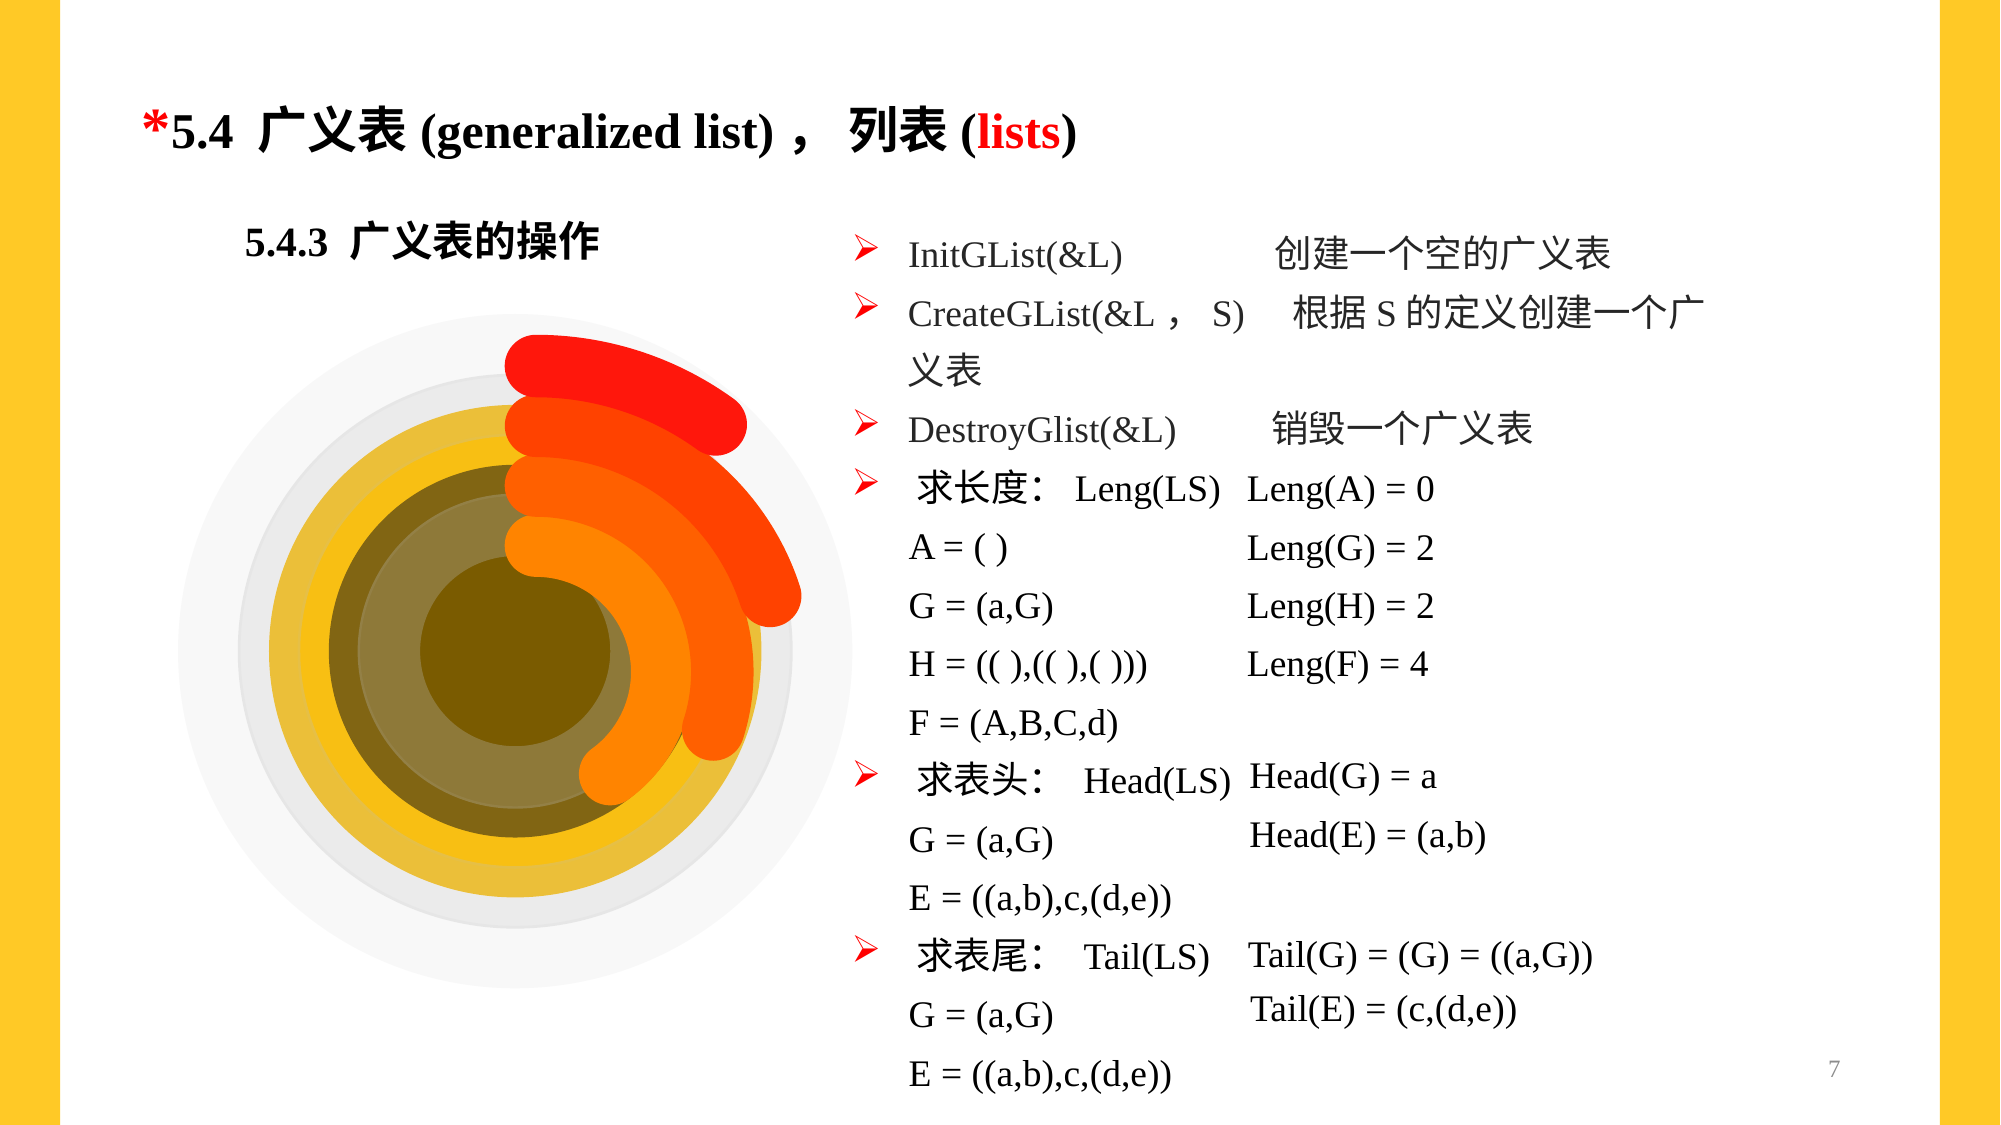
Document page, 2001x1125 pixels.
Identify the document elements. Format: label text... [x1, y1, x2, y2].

text_box InitGList(&L) 创建一个空的广义表 CreateGList(&L，S) 根据S的定义创建一个广义表 DestroyGlist(&L) 销毁一个广义表 求长度：Leng(LS) A = ( ) G = (a,G) H = (( ),(( ),( ))) F = (A,B,C,d) 求表头： Head(LS) G = (a,G) E = ((a,b),c,(d,e)) 求表尾： Tail(LS) G = (a,G) E = ((a,b),c,(d,e)) [836, 209, 1754, 1101]
text_box [534, 364, 717, 672]
text_box Tail(G) = (G) = ((a,G)) [1233, 922, 1685, 983]
text_box [536, 615, 724, 731]
text_box [536, 673, 657, 775]
text_box Leng(A) = 0 Leng(G) = 2 Leng(H) = 2 Leng(F) = 4 [1232, 443, 1483, 692]
text_box [208, 344, 823, 959]
text_box [537, 472, 772, 672]
text_box Tail(E) = (c,(d,e)) [1235, 976, 1557, 1037]
text_box Head(G) = a [1234, 721, 1496, 789]
text_box 5.4.3 广义表的操作 [230, 192, 702, 272]
text_box Head(E) = (a,b) [1234, 789, 1580, 863]
text_box *5.4 广义表(generalized list)， 列表(lists) [127, 61, 1105, 168]
slide_number 7 [1412, 1041, 1856, 1094]
